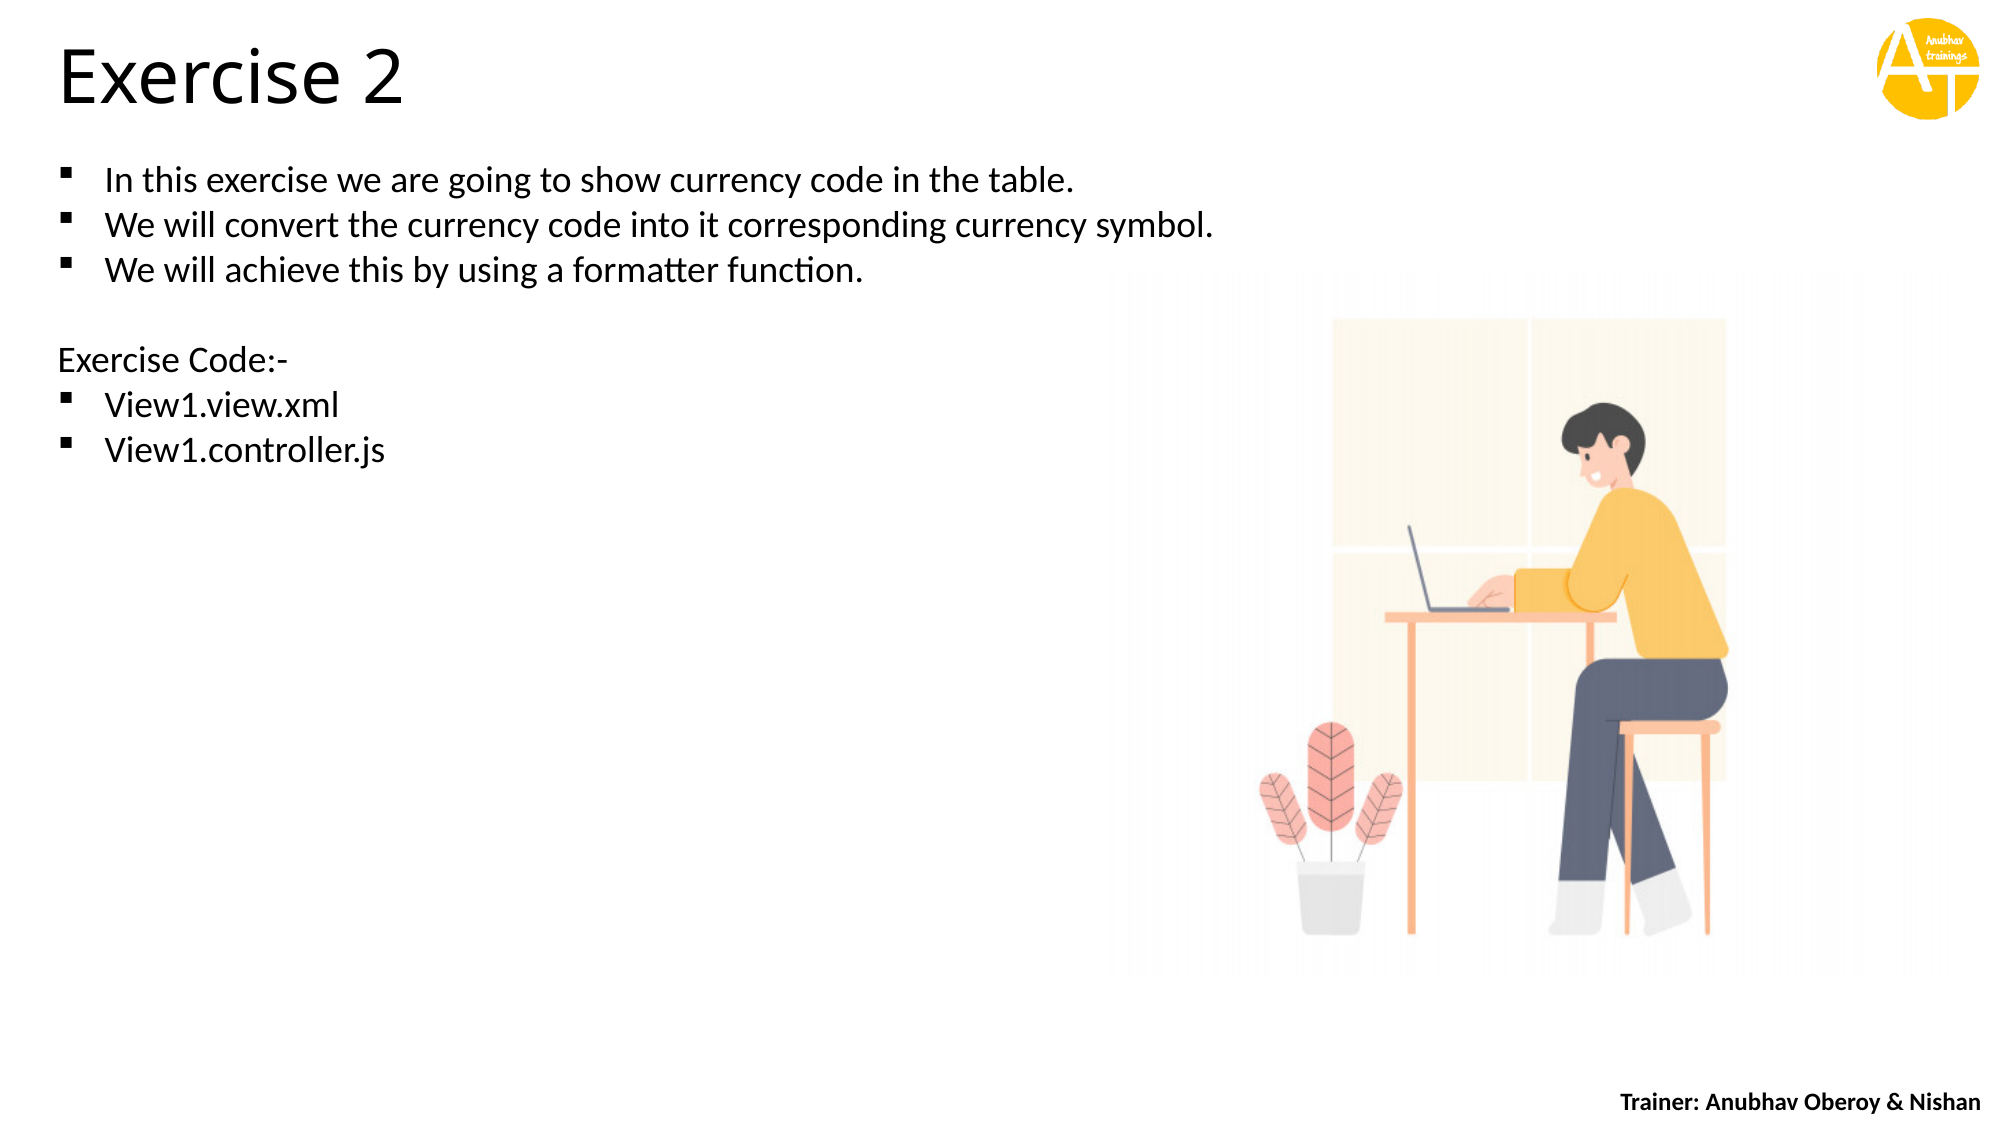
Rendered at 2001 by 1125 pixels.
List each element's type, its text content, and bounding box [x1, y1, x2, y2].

picture [1101, 270, 1958, 978]
text_box Exercise 2 [42, 30, 1867, 147]
footer Trainer: Anubhav Oberoy & Nishan [1568, 1077, 1998, 1123]
picture [1866, 11, 1985, 128]
text_box In this exercise we are going to show currency code in the table. We will convert the currency code into it corresponding currency symbol. We will achieve this by using a formatter function. Exercise Code:- View1.view.xml View1.controller.js [42, 147, 1867, 478]
